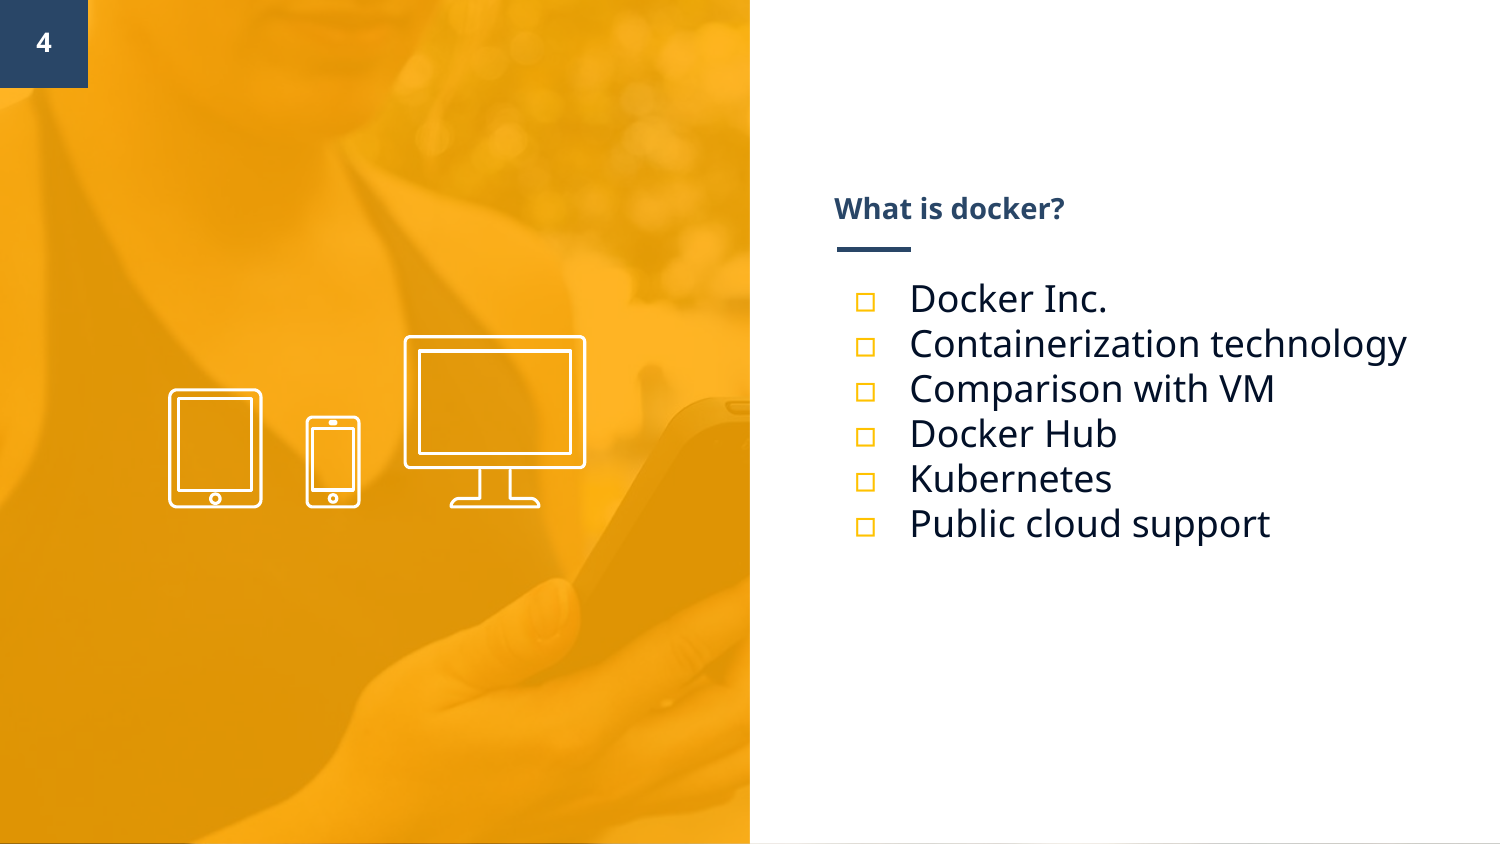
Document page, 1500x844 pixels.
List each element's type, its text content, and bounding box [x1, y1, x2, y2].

list Docker Inc. Containerization technology Comparison with VM Docker Hub Kubernetes Public cloud support [819, 260, 1425, 808]
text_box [169, 336, 585, 508]
slide_number 4 [0, 0, 89, 88]
title What is docker? [819, 113, 1425, 240]
